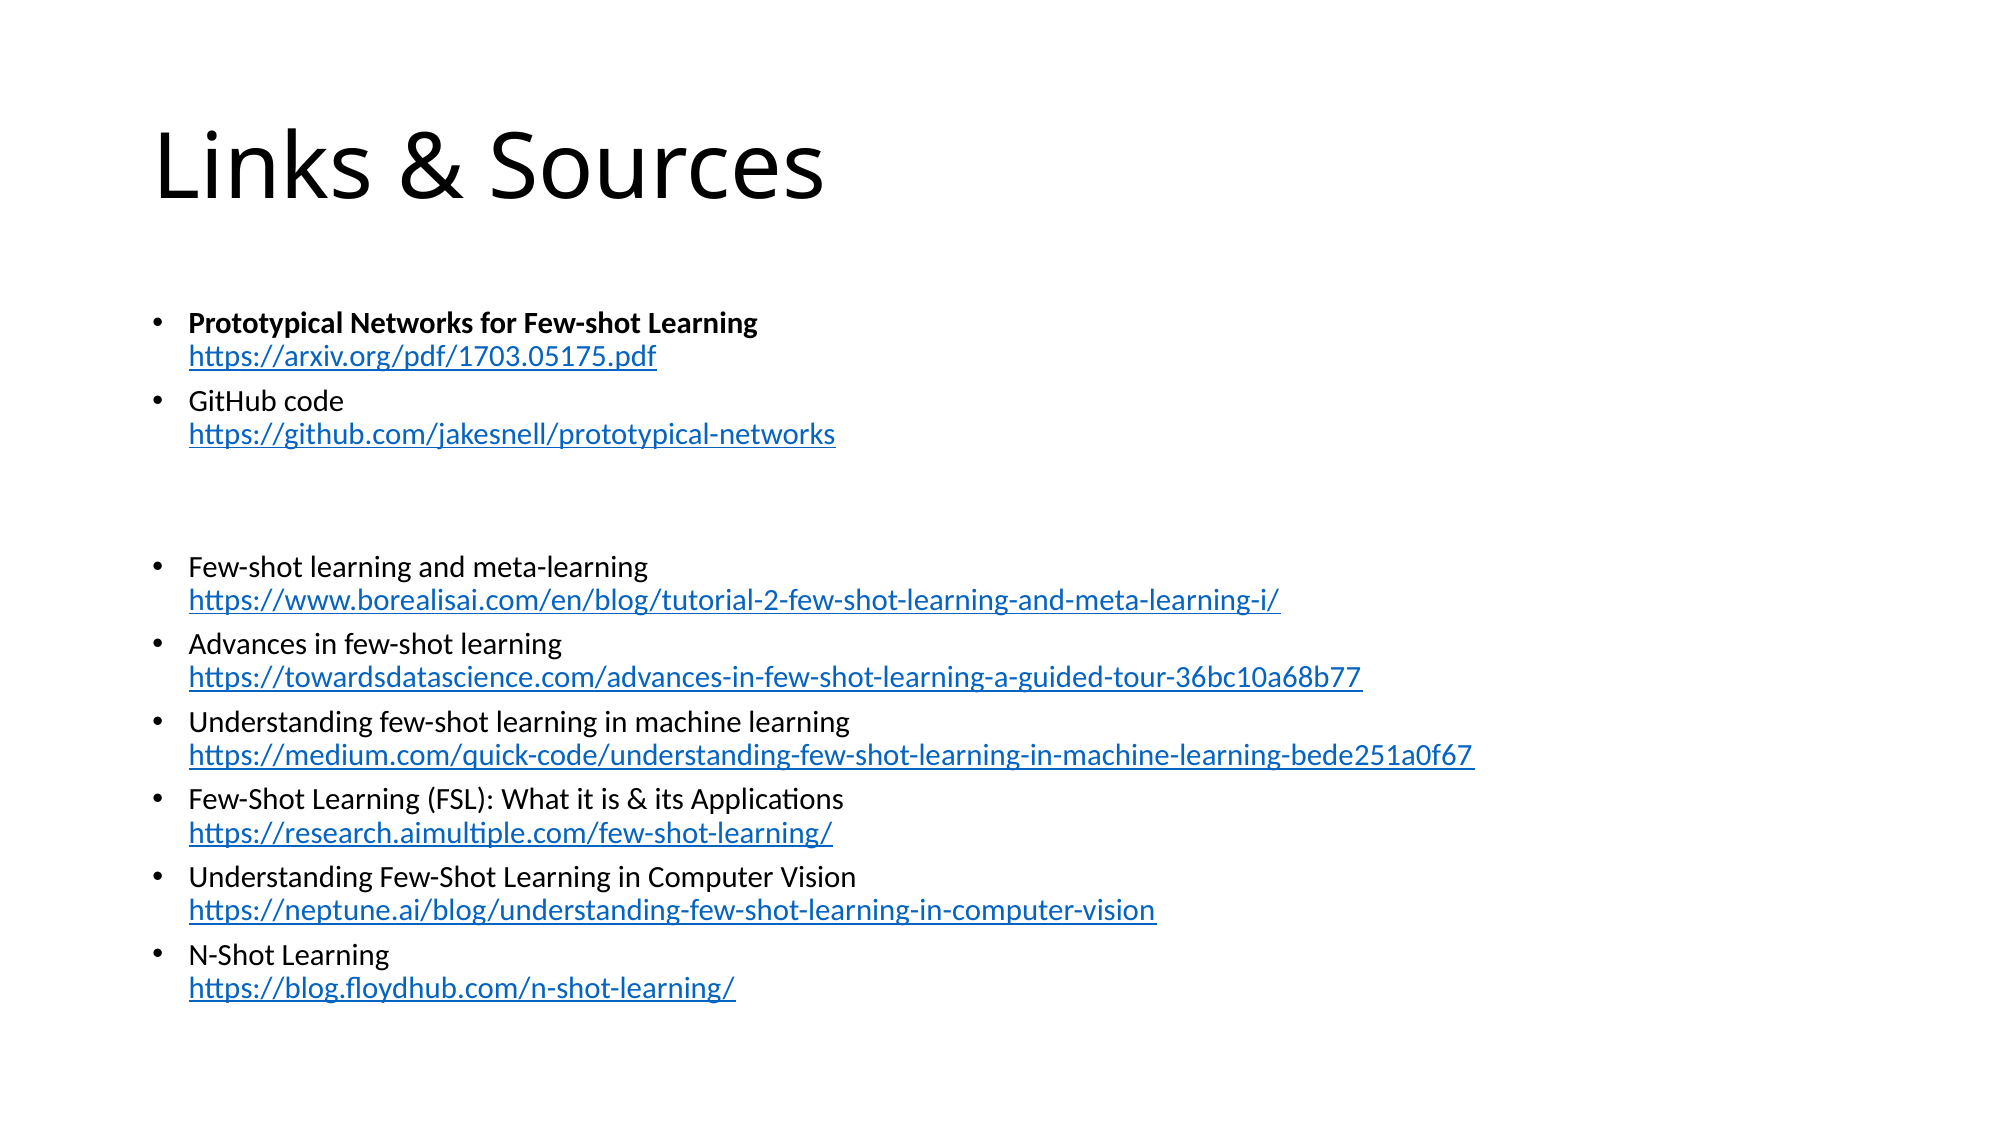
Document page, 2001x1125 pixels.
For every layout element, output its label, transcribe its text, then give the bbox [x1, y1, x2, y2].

list Prototypical Networks for Few-shot Learning https://arxiv.org/pdf/1703.05175.pdf GitHub code https://github.com/jakesnell/prototypical-networks Few-shot learning and meta-learning https://www.borealisai.com/en/blog/tutorial-2-few-shot-learning-and-meta-learning-i/ Advances in few-shot learning https://towardsdatascience.com/advances-in-few-shot-learning-a-guided-tour-36bc10a68b77 Understanding few-shot learning in machine learning https://medium.com/quick-code/understanding-few-shot-learning-in-machine-learning-bede251a0f67 Few-Shot Learning (FSL): What it is & its Applications https://research.aimultiple.com/few-shot-learning/ Understanding Few-Shot Learning in Computer Vision https://neptune.ai/blog/understanding-few-shot-learning-in-computer-vision N-Shot Learning https://blog.floydhub.com/n-shot-learning/ [137, 299, 1863, 1014]
title Links & Sources [137, 59, 1863, 278]
